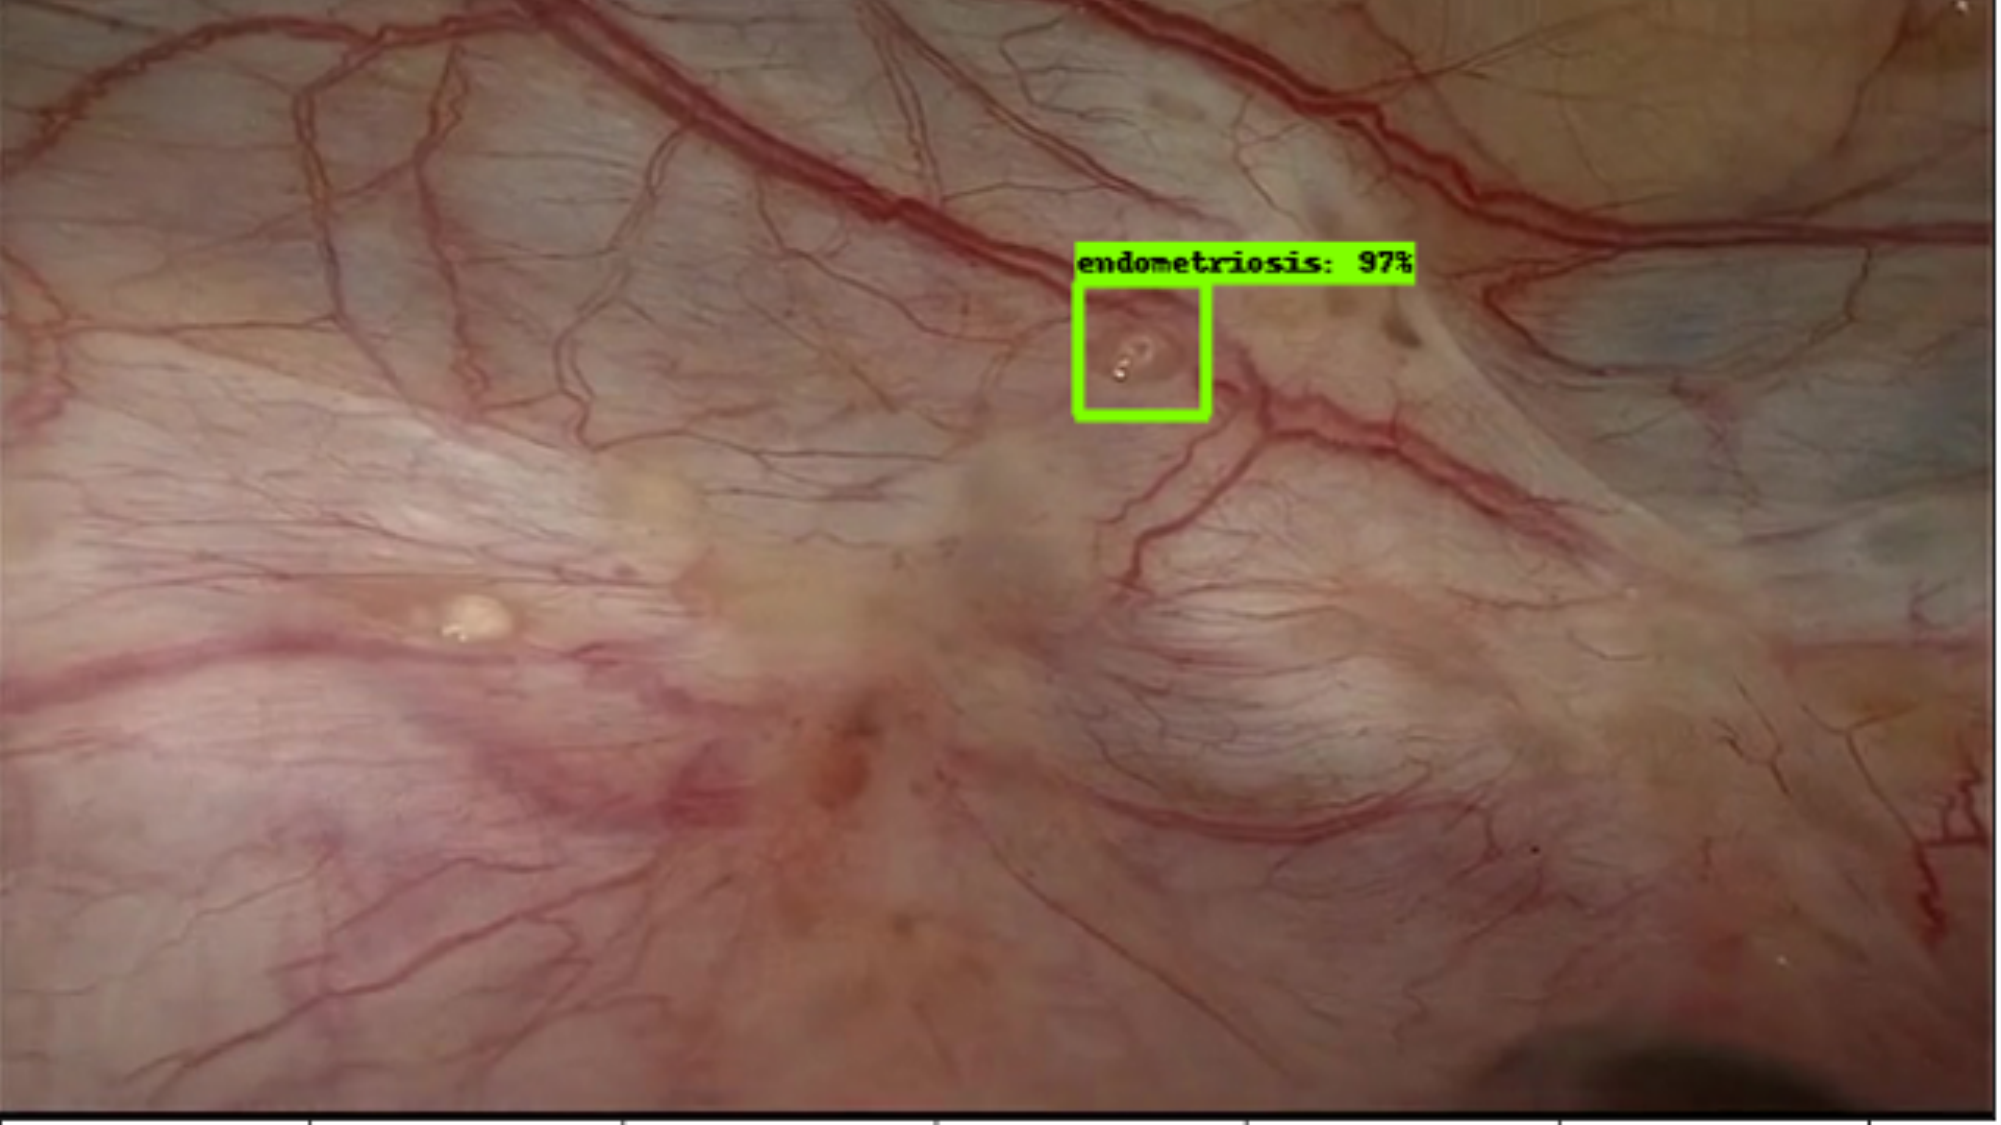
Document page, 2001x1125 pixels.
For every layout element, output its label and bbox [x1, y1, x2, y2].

list [0, 0, 2000, 1125]
